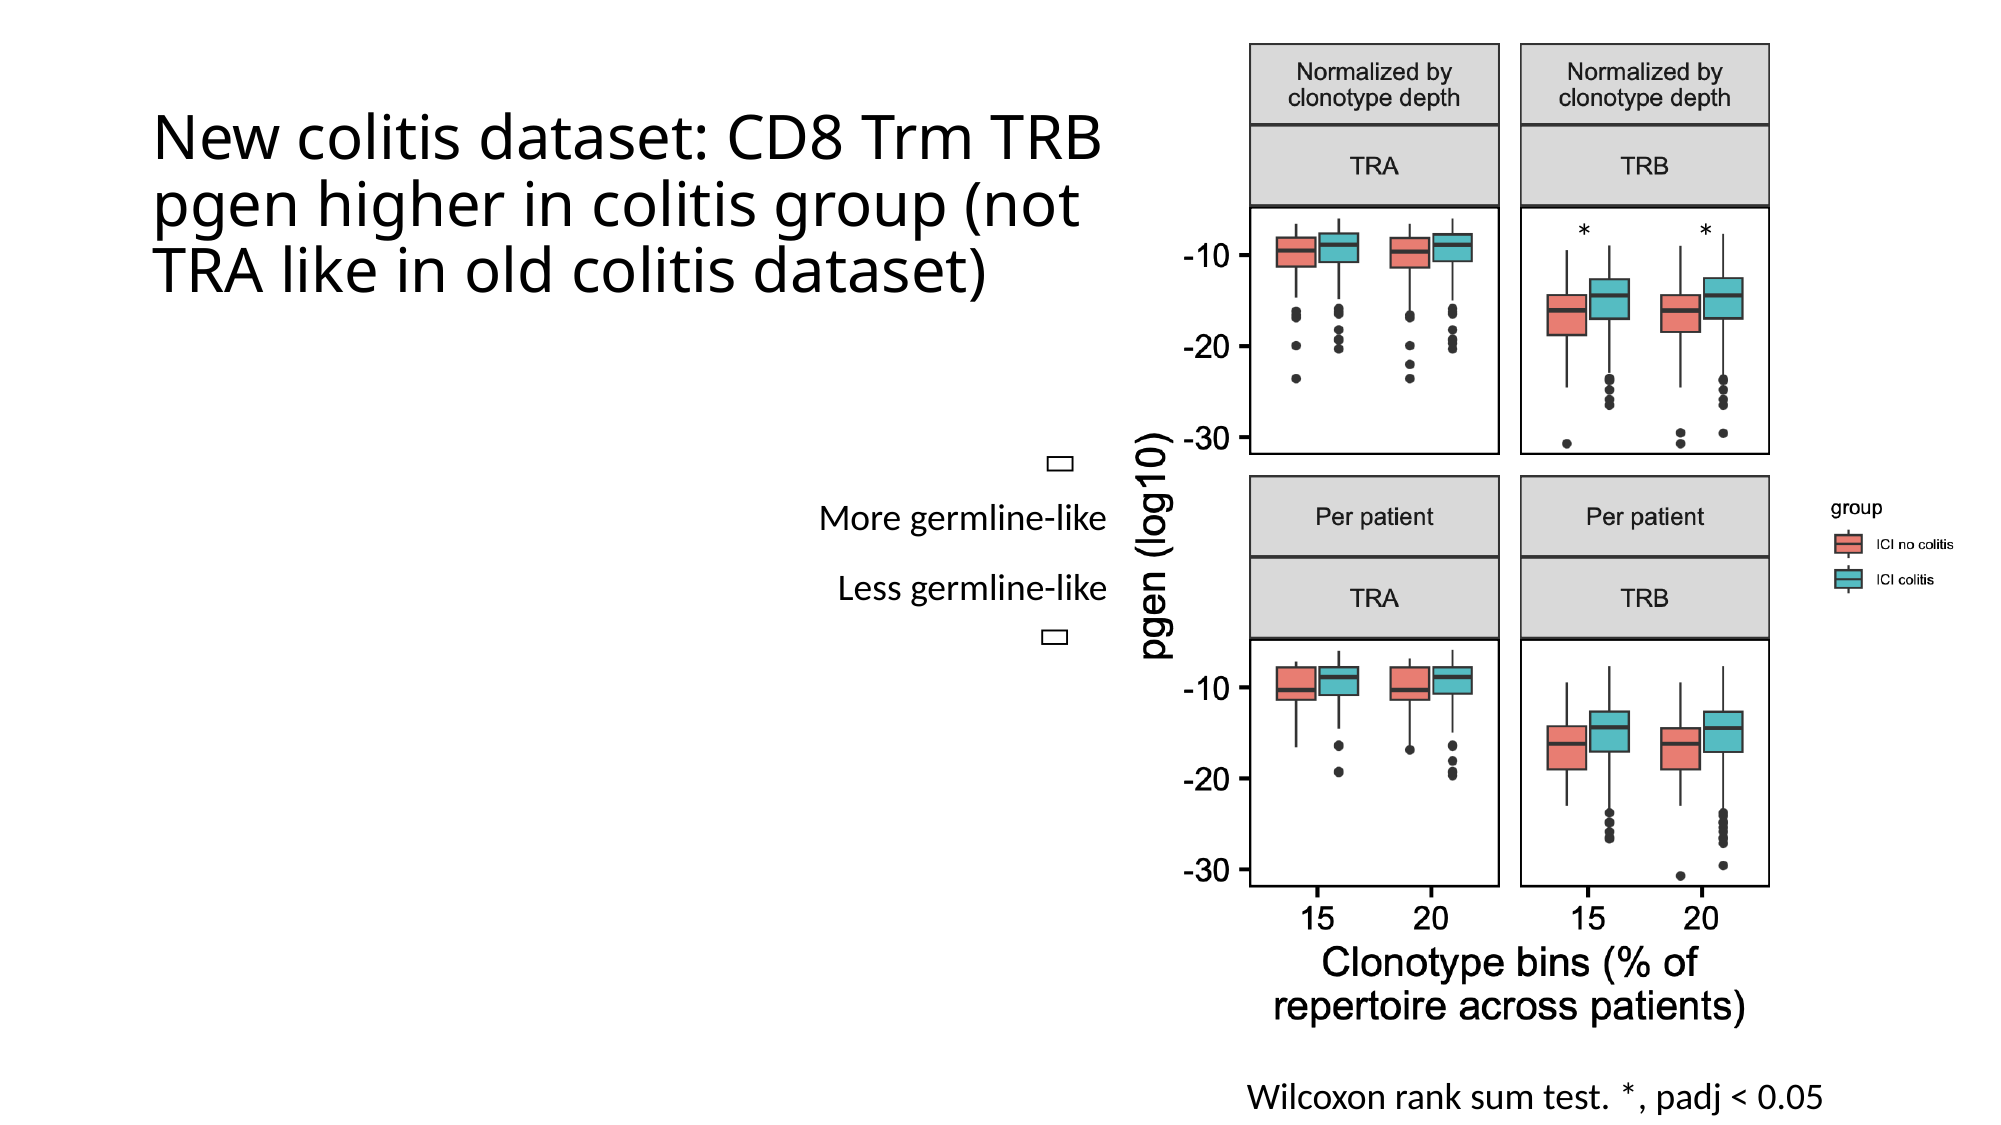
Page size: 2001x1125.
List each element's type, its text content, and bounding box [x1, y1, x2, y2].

text_box Wilcoxon rank sum test. *, padj < 0.05 [1232, 1065, 1840, 1125]
text_box Less germline-like [823, 556, 1123, 616]
text_box  [1028, 314, 1089, 485]
text_box More germline-like [803, 485, 1123, 545]
title New colitis dataset: CD8 Trm TRB pgen higher in colitis group (not TRA like in old colitis dataset) [137, 97, 1124, 315]
text_box  [1026, 616, 1087, 787]
picture [1124, 33, 1985, 1065]
